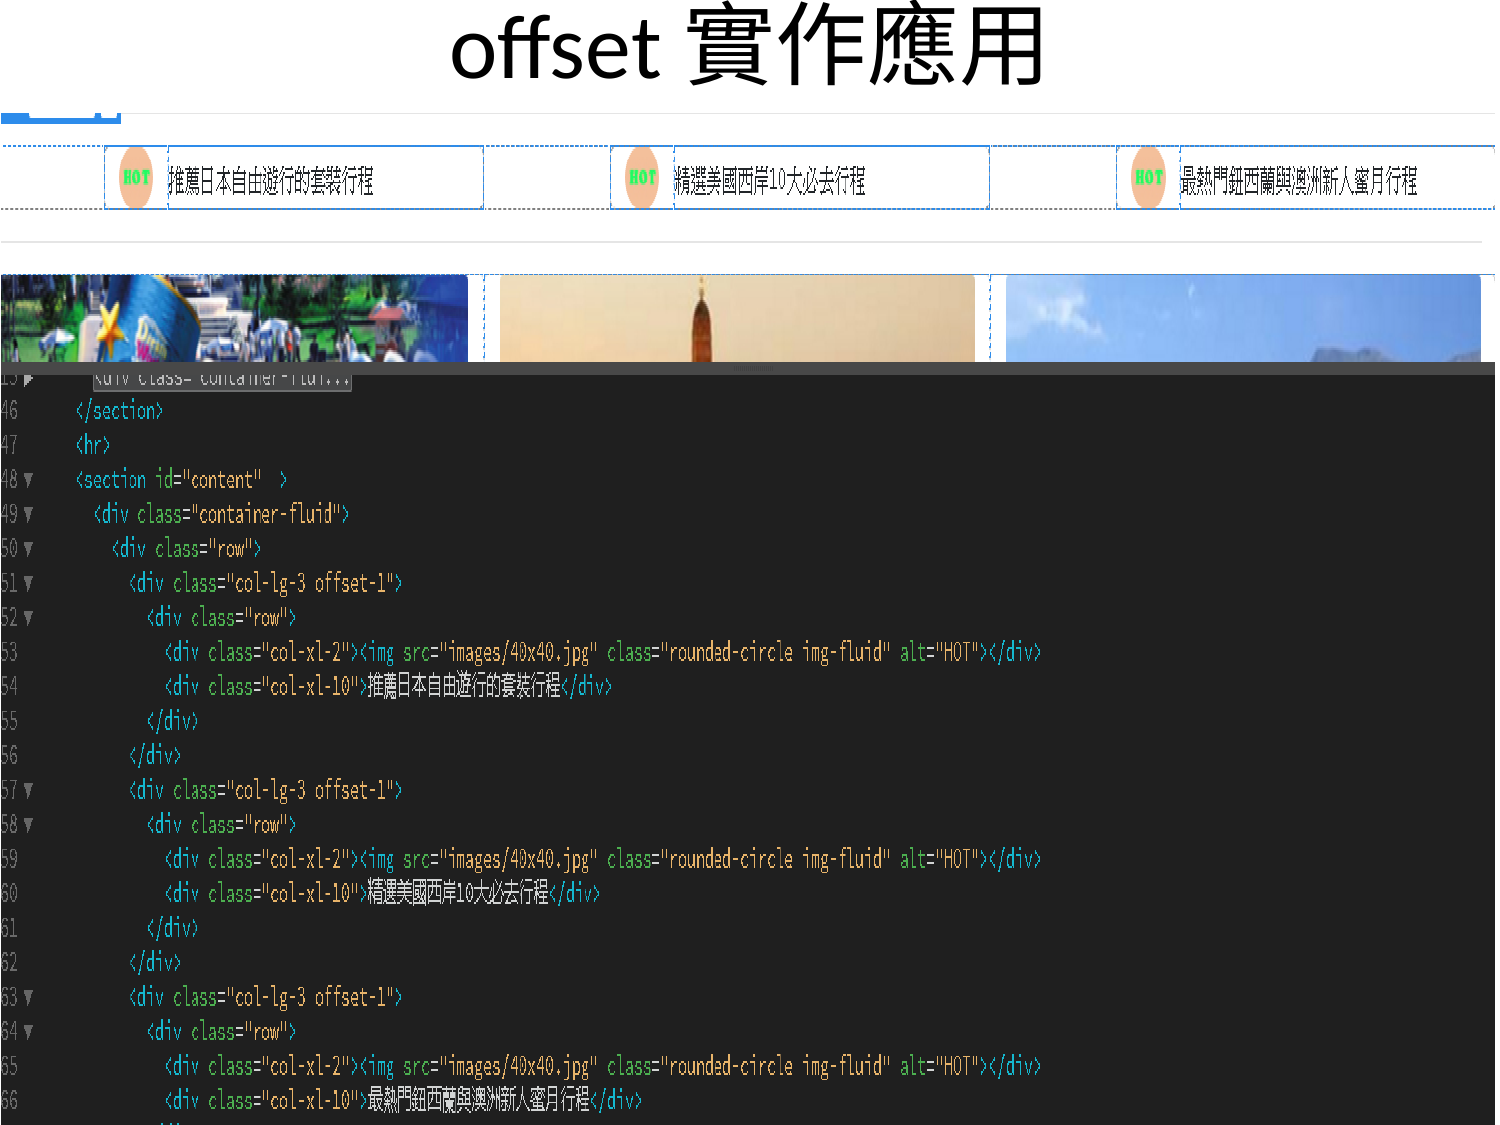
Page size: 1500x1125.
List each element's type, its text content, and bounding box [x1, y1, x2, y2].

title offset實作應用 [75, 0, 1425, 111]
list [1, 113, 1495, 1125]
